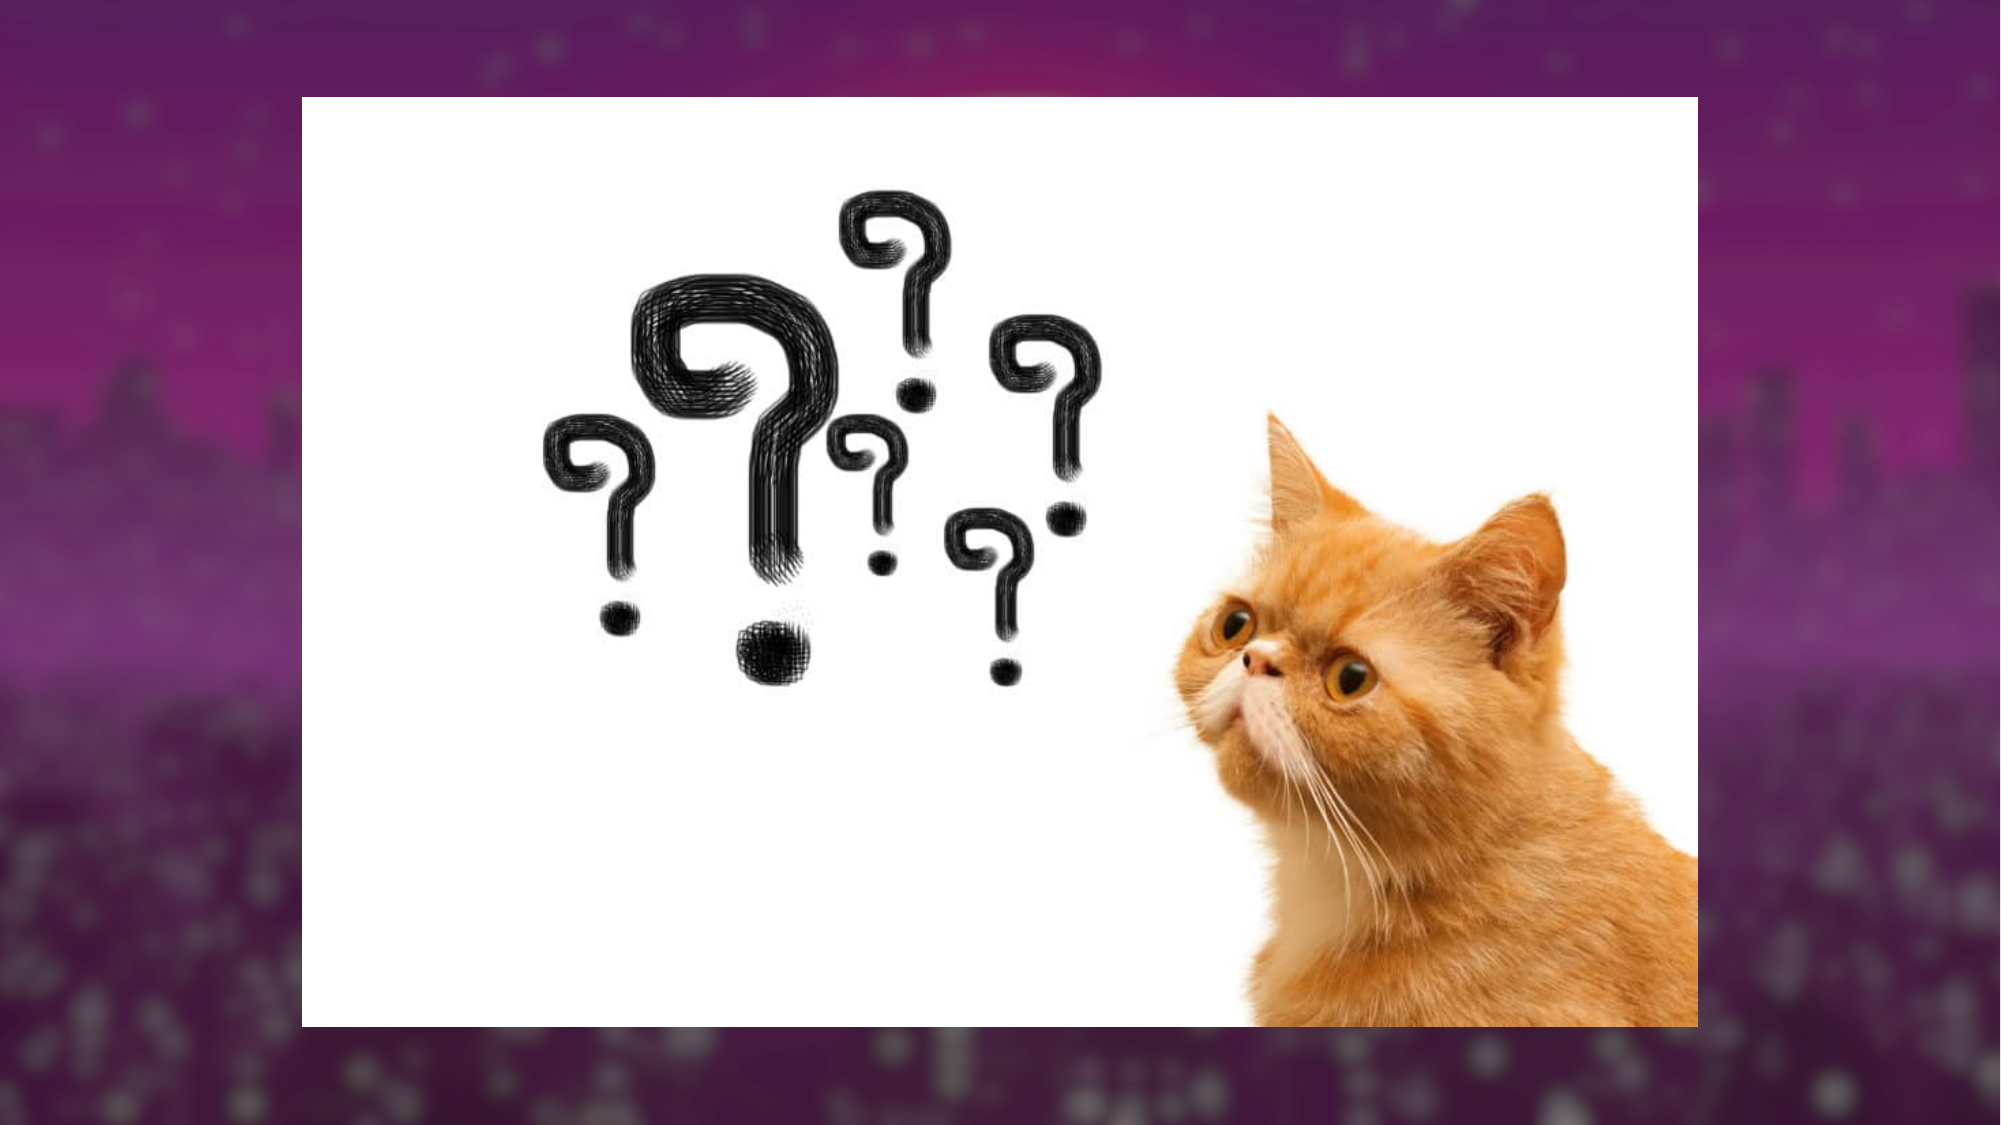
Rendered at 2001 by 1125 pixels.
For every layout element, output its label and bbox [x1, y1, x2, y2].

list [302, 97, 1698, 1028]
picture [0, 0, 2001, 1125]
